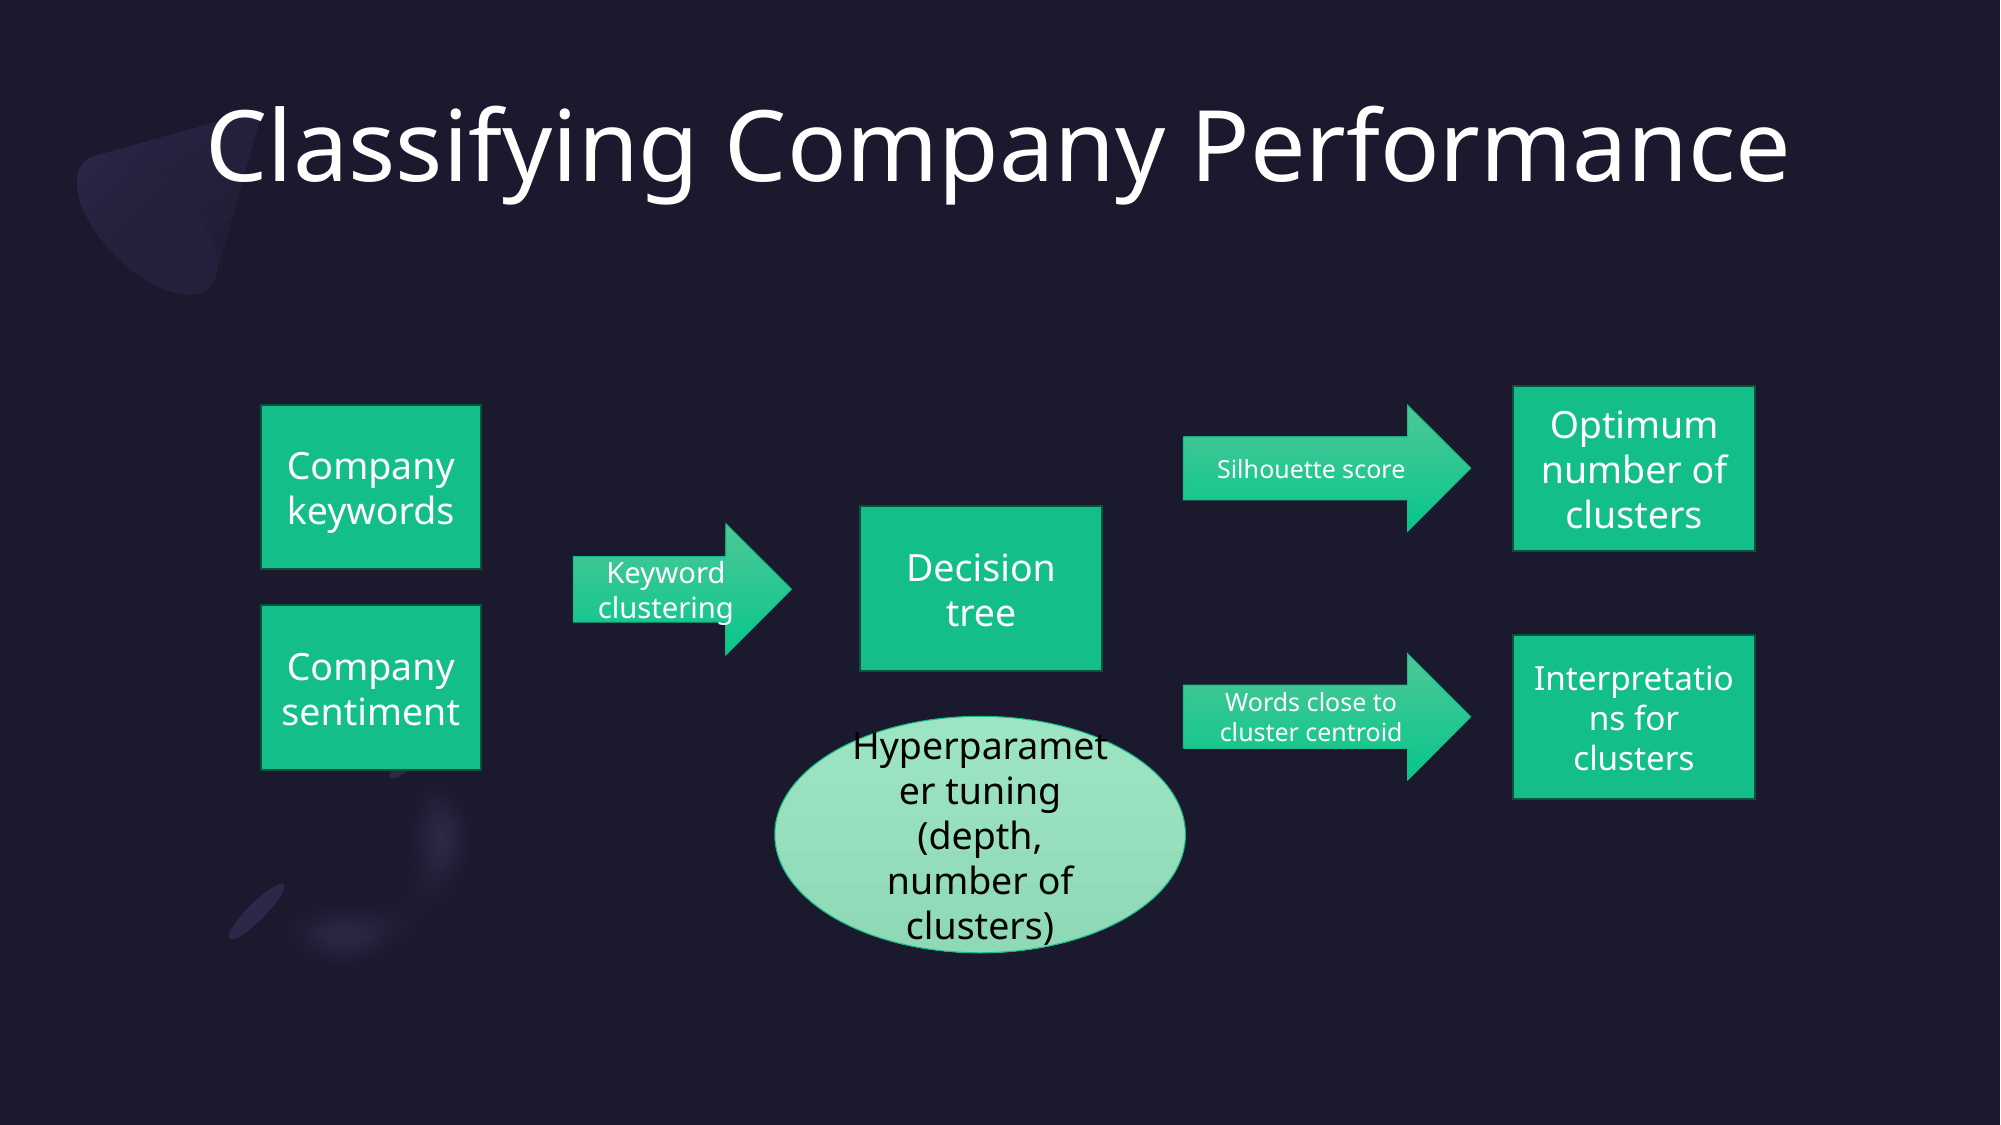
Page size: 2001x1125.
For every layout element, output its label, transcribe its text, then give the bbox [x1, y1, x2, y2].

text_box Interpretations for clusters [1512, 634, 1756, 800]
text_box Decision tree [859, 505, 1103, 672]
text_box Silhouette score [1182, 404, 1472, 533]
text_box Hyperparameter tuning (depth, number of clusters) [774, 715, 1187, 954]
text_box Keyword clustering [572, 522, 793, 656]
text_box Company sentiment [260, 604, 482, 771]
text_box Optimum number of clusters [1512, 385, 1756, 552]
title Classifying Company Performance [202, 82, 1796, 280]
text_box Words close to cluster centroid [1182, 652, 1472, 781]
text_box Company keywords [260, 404, 482, 570]
